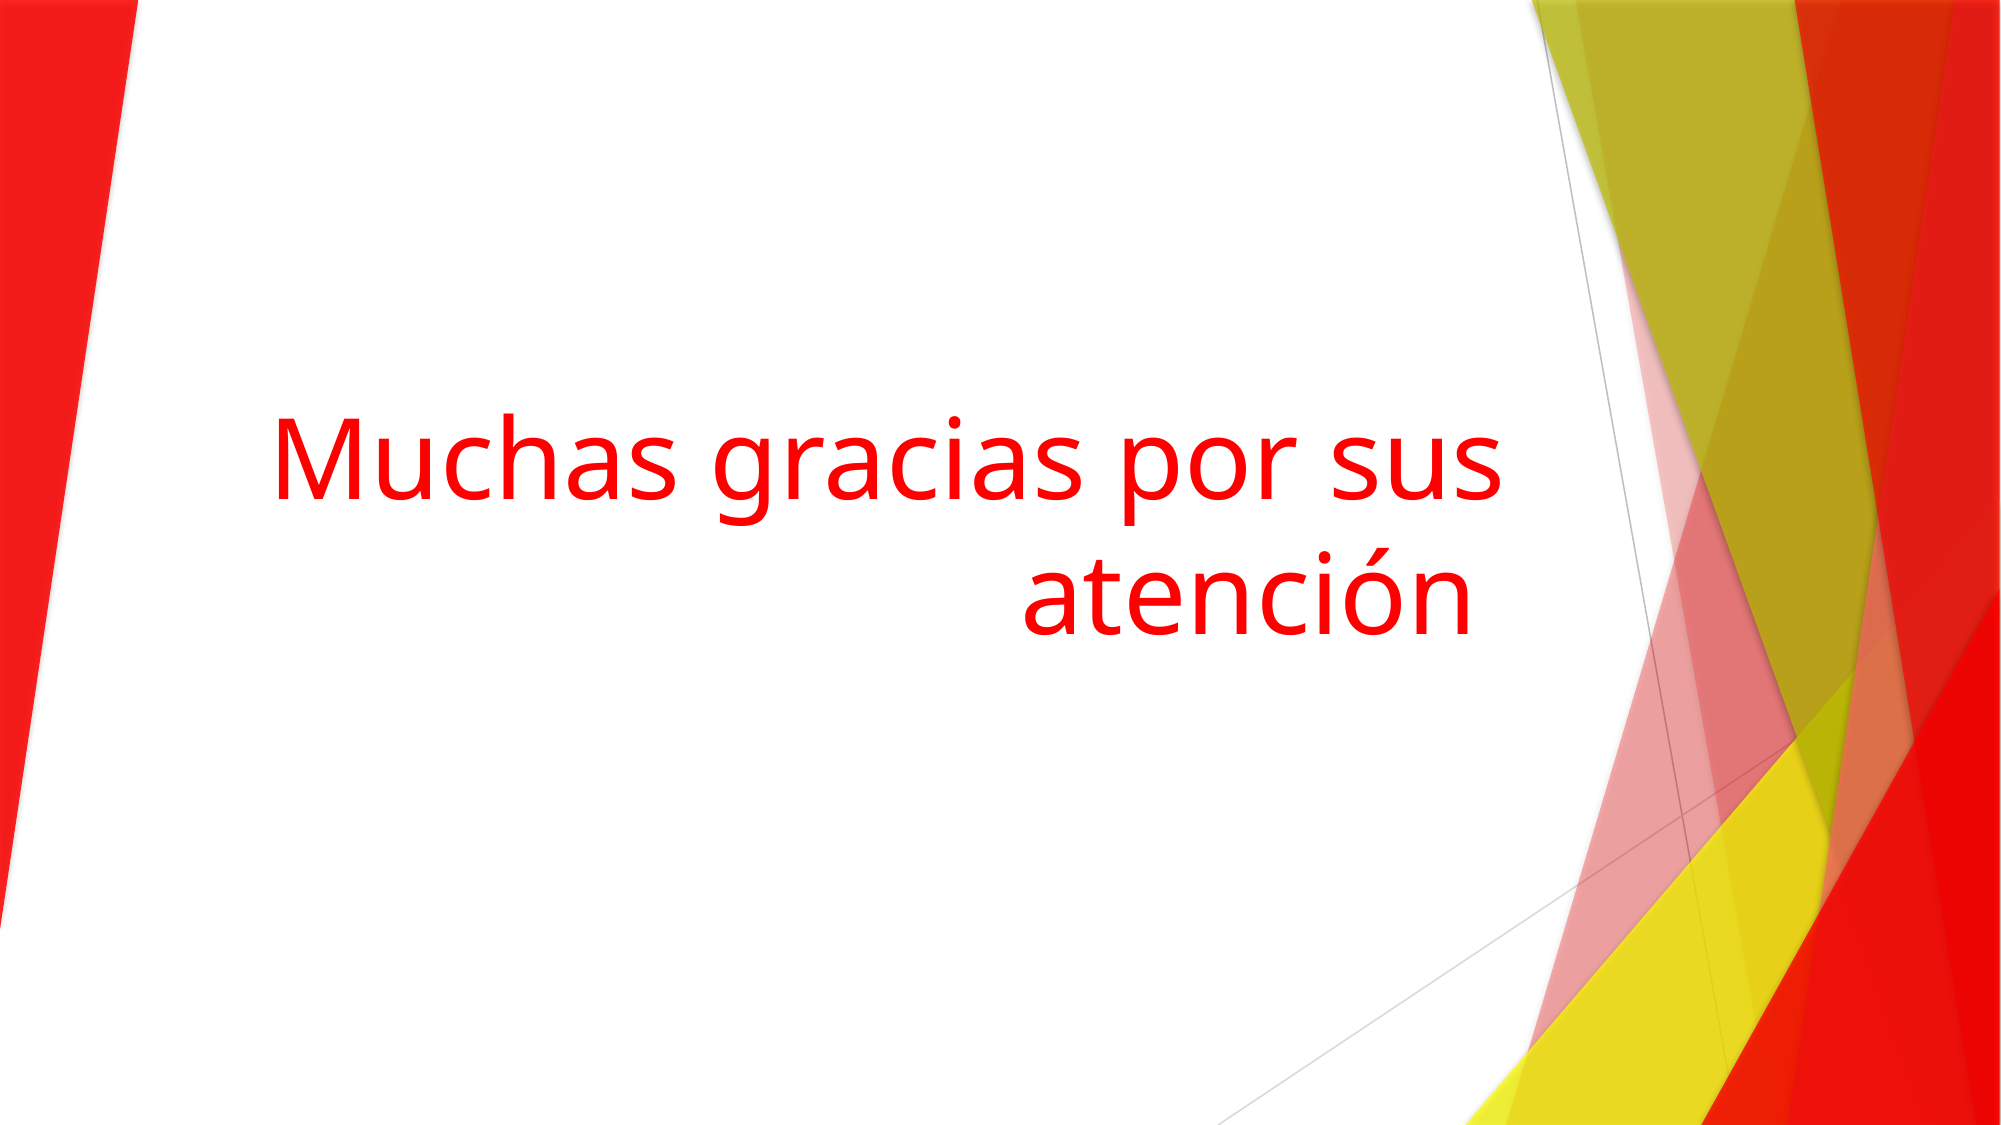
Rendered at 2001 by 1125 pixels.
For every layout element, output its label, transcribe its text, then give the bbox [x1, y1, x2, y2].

title Muchas gracias por sus atención [247, 394, 1522, 665]
